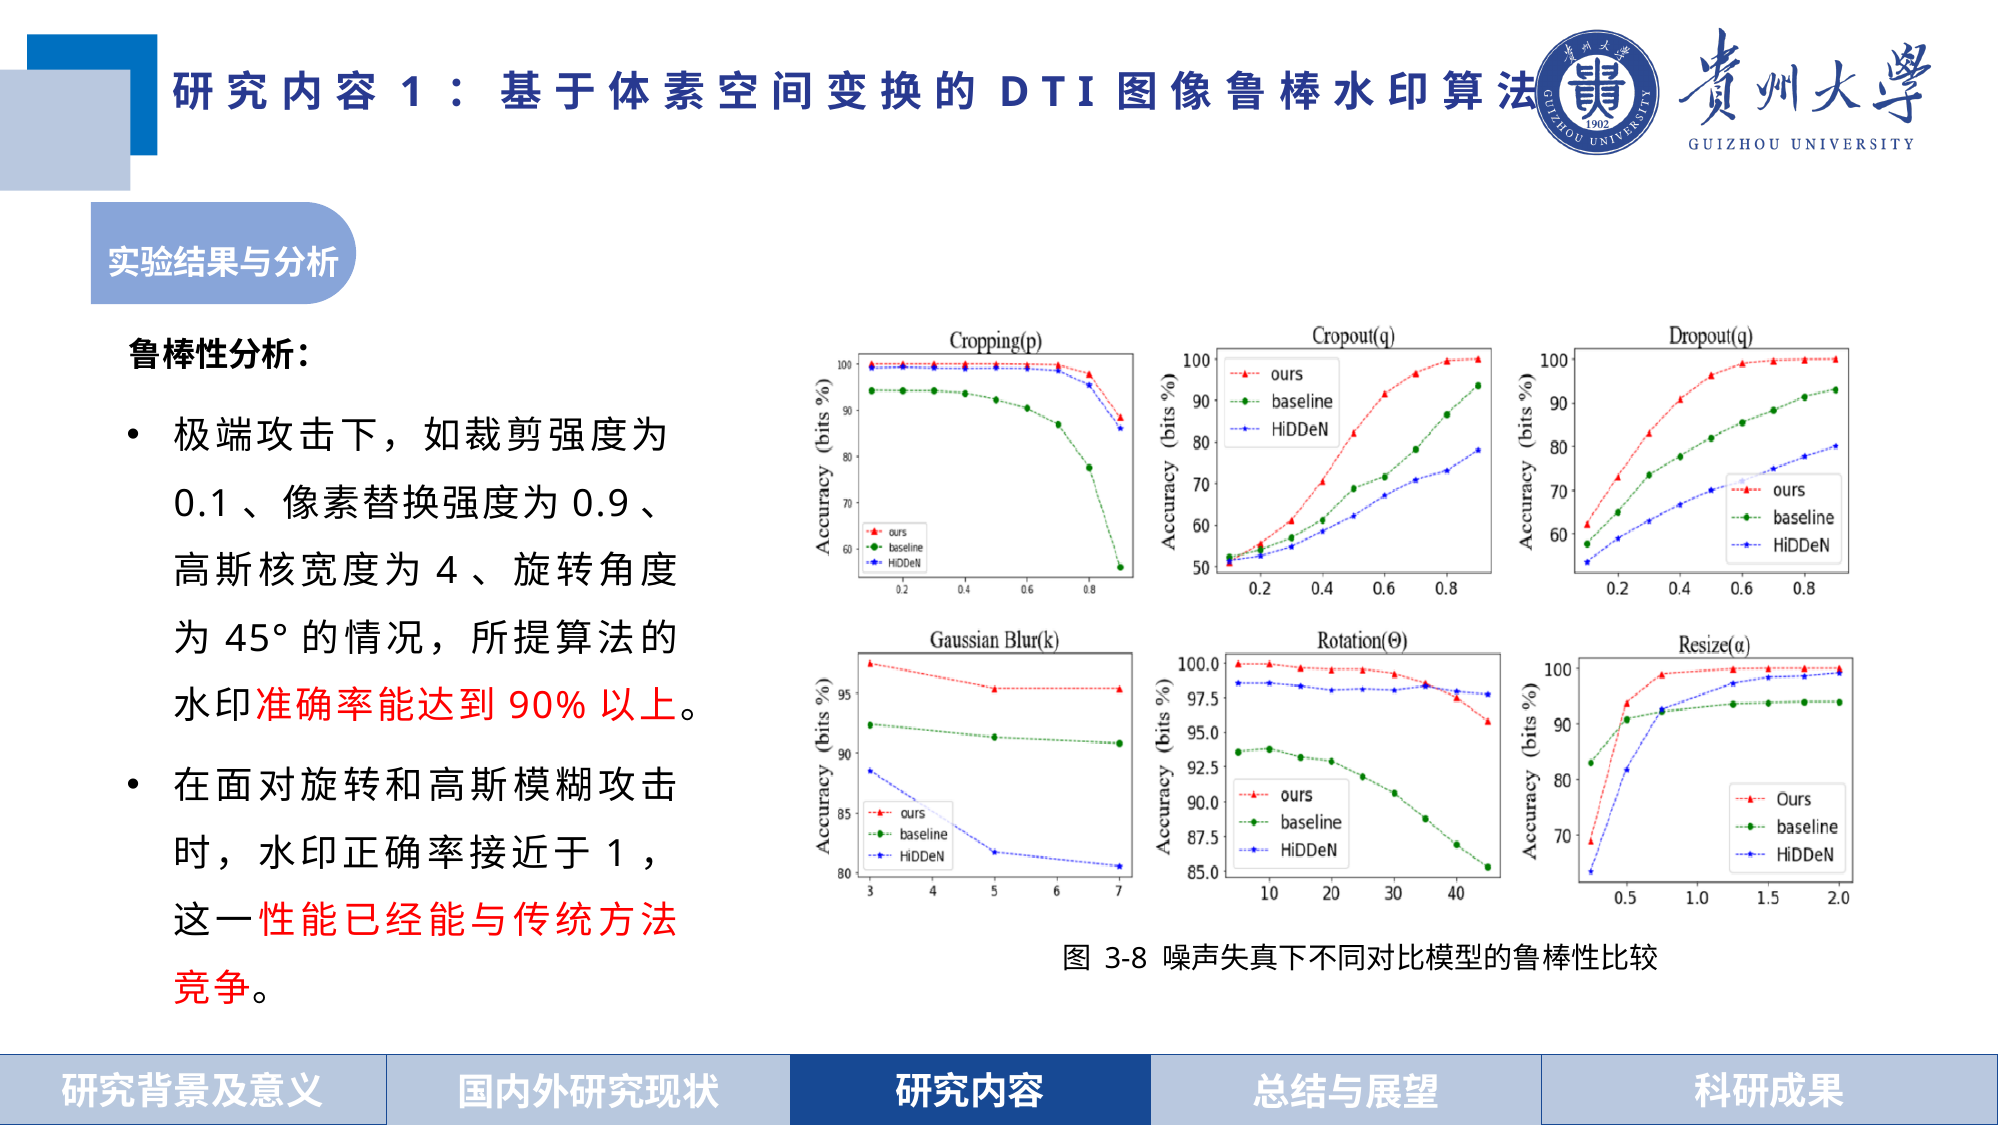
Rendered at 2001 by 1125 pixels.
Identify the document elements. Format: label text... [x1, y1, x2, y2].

text_box 极端攻击下，如裁剪强度为0.1、像素替换强度为0.9、高斯核宽度为4、旋转角度为45°的情况，所提算法的水印准确率能达到90%以上。 在面对旋转和高斯模糊攻击时，水印正确率接近于1，这一性能已经能与传统方法竞争。 [65, 381, 695, 1017]
text_box 图 3‑8 噪声失真下不同对比模型的鲁棒性比较 [919, 915, 1758, 982]
text_box 科研成果 [1541, 1053, 1998, 1125]
text_box 研究背景及意义 [0, 1053, 385, 1125]
picture [1516, 13, 1942, 191]
text_box 研究内容1：基于体素空间变换的DTI图像鲁棒水印算法 [158, 57, 1516, 123]
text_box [90, 201, 358, 304]
picture [809, 319, 1857, 915]
text_box 鲁棒性分析： [114, 325, 344, 381]
text_box 国内外研究现状 [385, 1053, 789, 1125]
text_box 总结与展望 [1149, 1053, 1541, 1125]
text_box 研究内容 [789, 1053, 1149, 1125]
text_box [0, 34, 158, 191]
